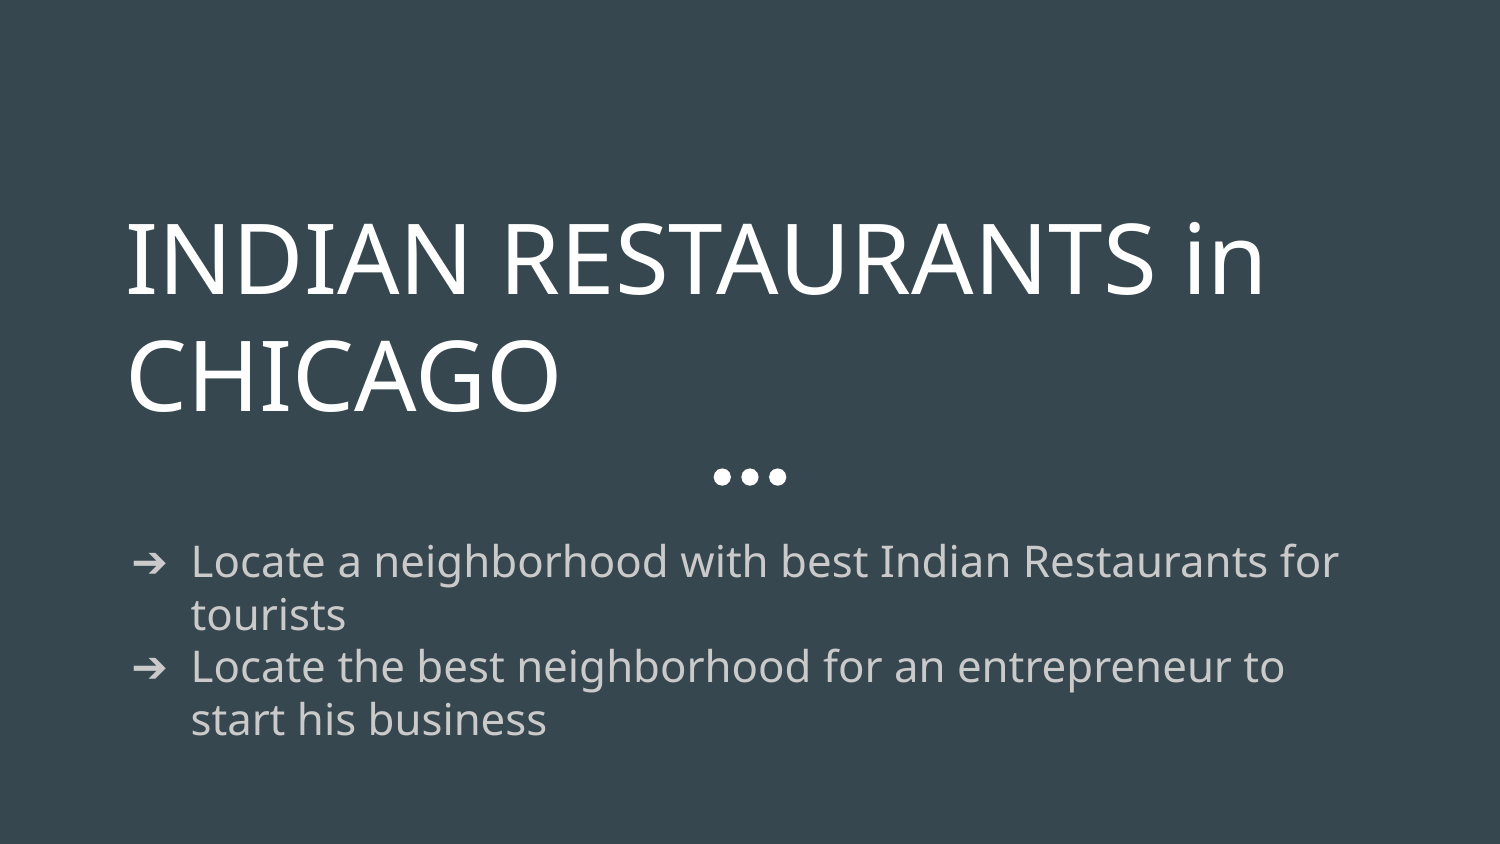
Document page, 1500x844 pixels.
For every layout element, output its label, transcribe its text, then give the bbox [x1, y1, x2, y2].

title INDIAN RESTAURANTS in CHICAGO [110, 162, 1390, 447]
subtitle Locate a neighborhood with best Indian Restaurants for tourists Locate the best neighborhood for an entrepreneur to start his business [100, 518, 1381, 716]
